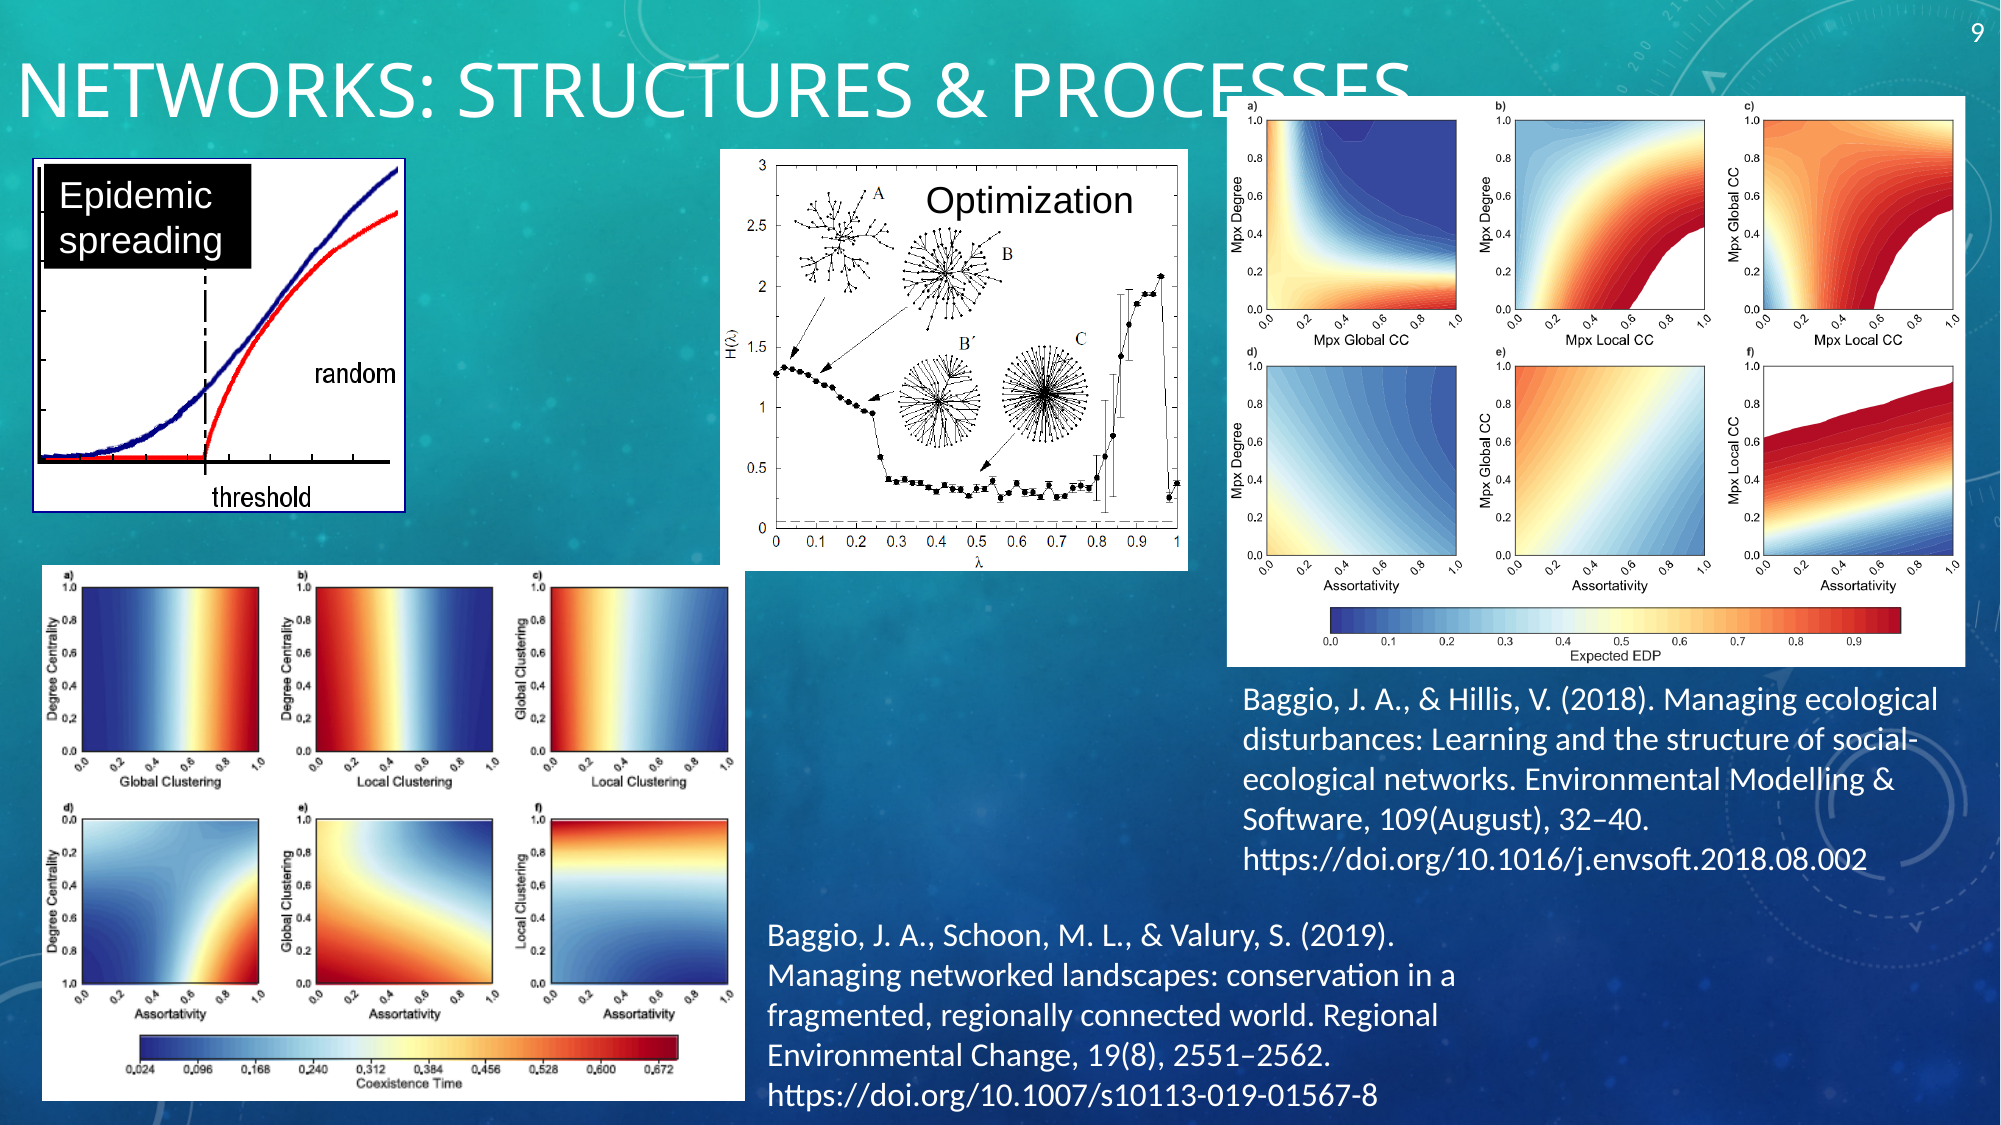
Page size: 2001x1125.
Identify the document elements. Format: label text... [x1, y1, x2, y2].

text_box Baggio, J. A., & Hillis, V. (2018). Managing ecological disturbances: Learning and the structure of social-ecological networks. Environmental Modelling & Software, 109(August), 32–40. https://doi.org/10.1016/j.envsoft.2018.08.002 [1227, 675, 1967, 885]
text_box Baggio, J. A., Schoon, M. L., & Valury, S. (2019). Managing networked landscapes: conservation in a fragmented, regionally connected world. Regional Environmental Change, 19(8), 2551–2562. https://doi.org/10.1007/s10113-019-01567-8 [752, 905, 1548, 1121]
title Networks: structures & processes [0, 0, 1548, 177]
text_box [33, 159, 405, 512]
slide_number 9 [1737, 0, 2000, 62]
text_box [720, 149, 1188, 572]
picture [0, 0, 2001, 1125]
